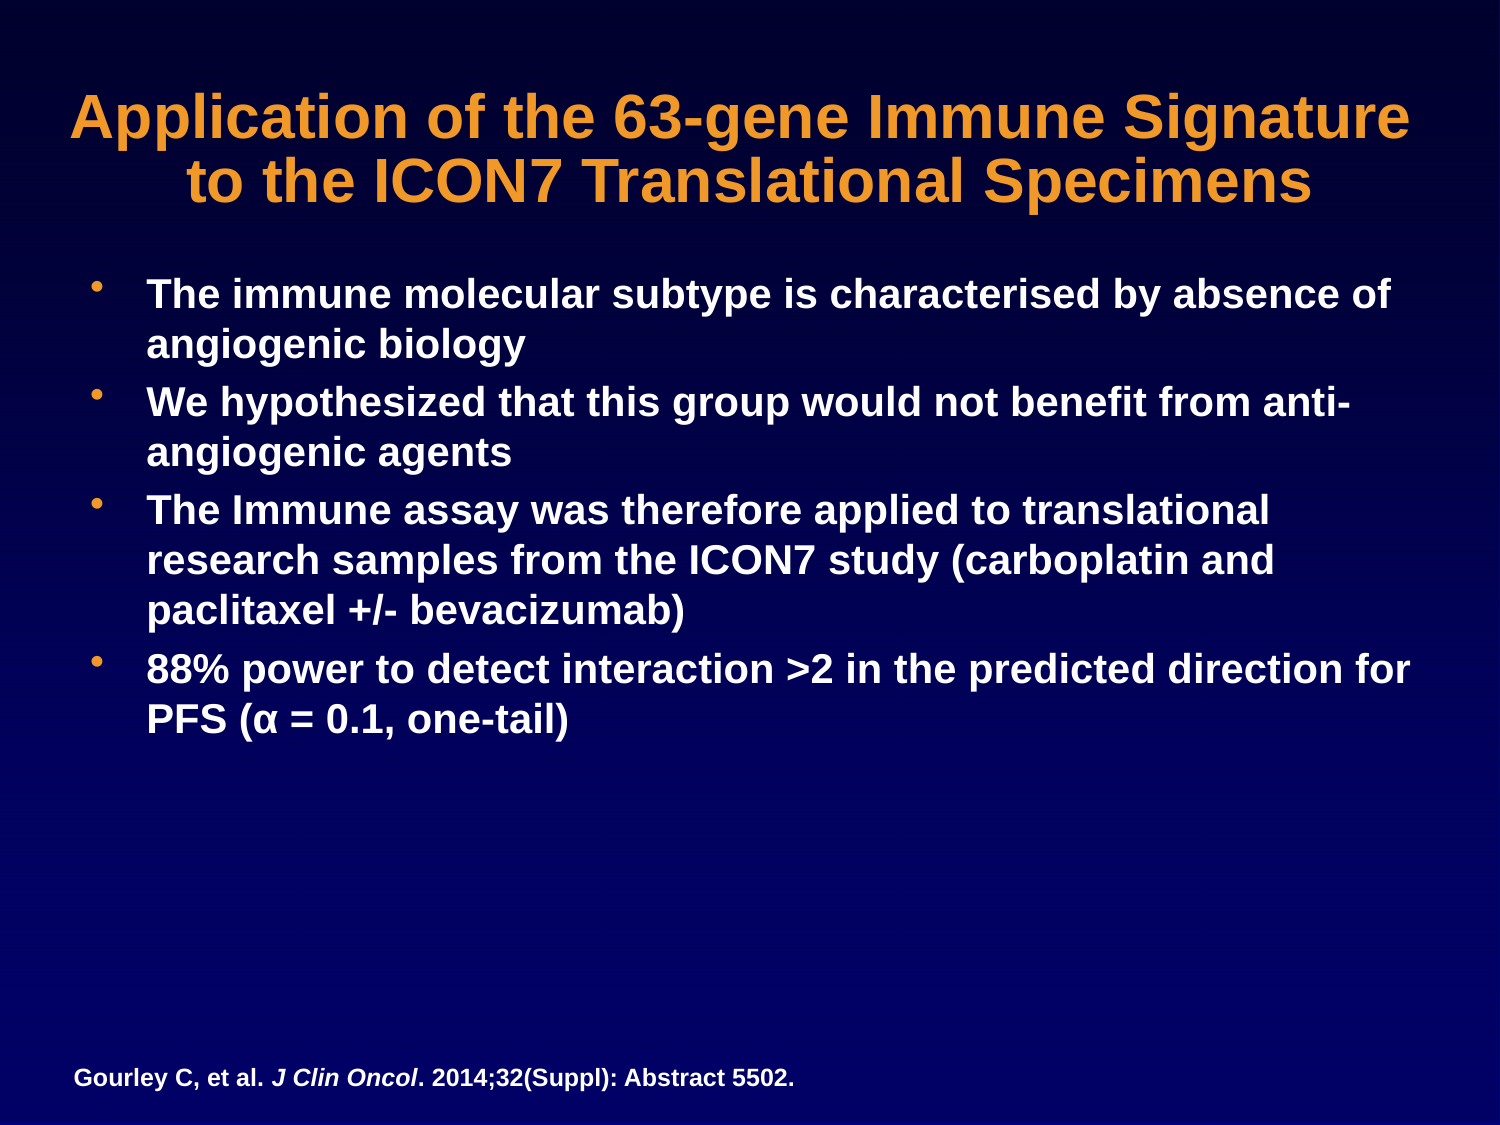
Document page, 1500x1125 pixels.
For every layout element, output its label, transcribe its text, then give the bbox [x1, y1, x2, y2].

title Application of the 63-gene Immune Signature to the ICON7 Translational Specimens [0, 75, 1500, 227]
text_box Gourley C, et al. J Clin Oncol. 2014;32(Suppl): Abstract 5502. [58, 1054, 818, 1100]
list The immune molecular subtype is characterised by absence of angiogenic biology We hypothesized that this group would not benefit from anti-angiogenic agents The Immune assay was therefore applied to translational research samples from the ICON7 study (carboplatin and paclitaxel +/- bevacizumab) 88% power to detect interaction >2 in the predicted direction for PFS (α = 0.1, one-tail) [75, 258, 1437, 1016]
